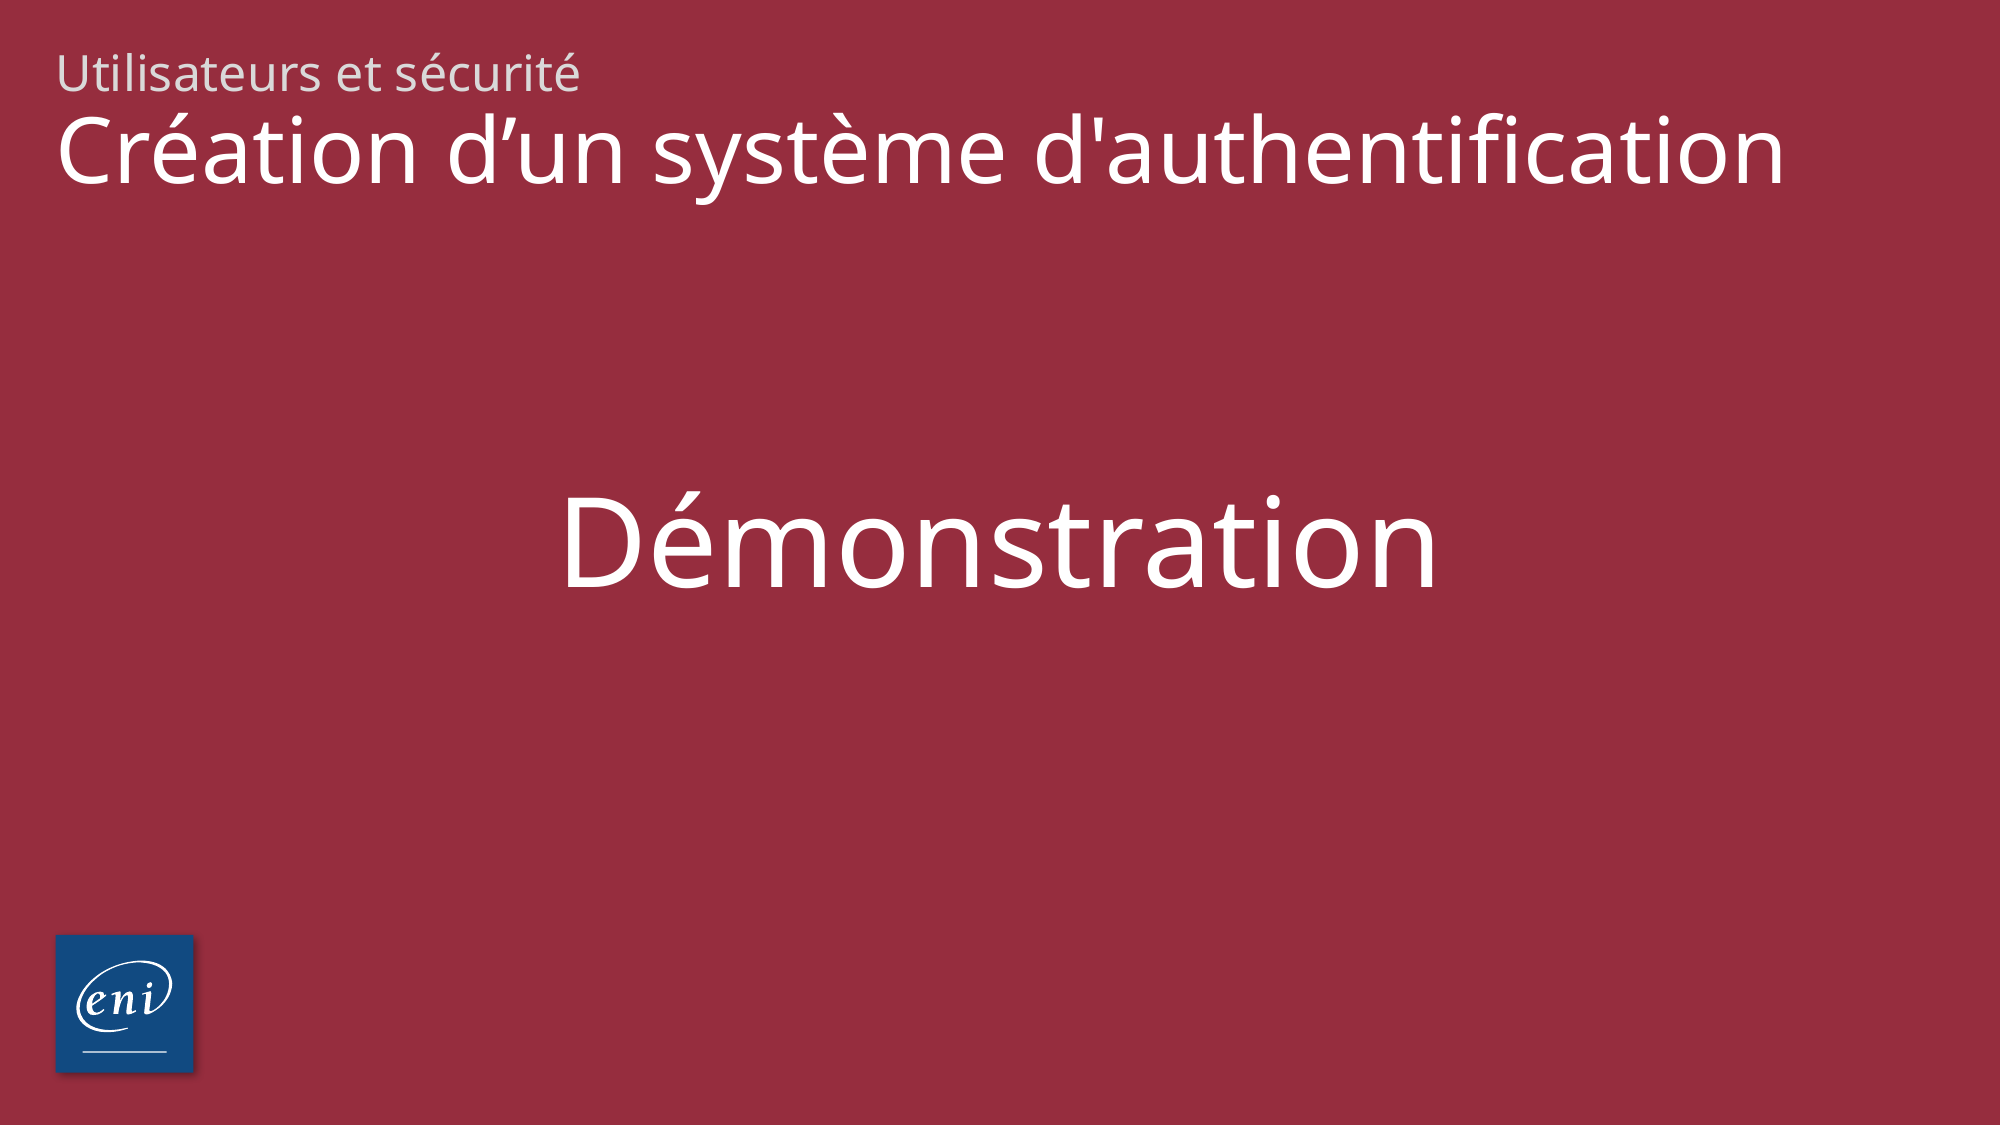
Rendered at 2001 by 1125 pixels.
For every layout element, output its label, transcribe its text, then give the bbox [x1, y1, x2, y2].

list Utilisateurs et sécurité [55, 31, 1952, 103]
title Création d’un système d'authentification [55, 104, 1952, 205]
